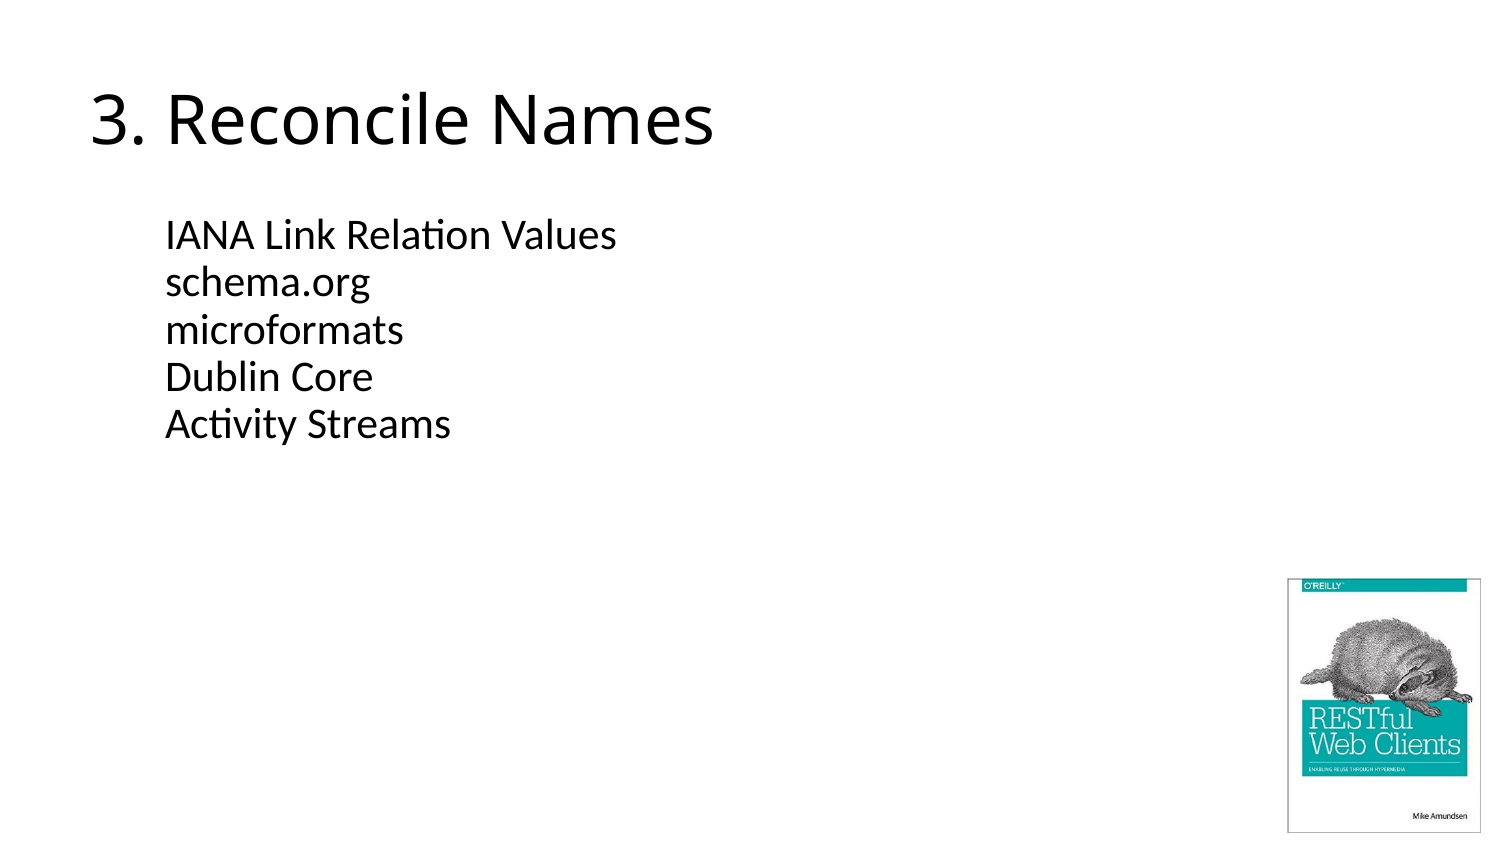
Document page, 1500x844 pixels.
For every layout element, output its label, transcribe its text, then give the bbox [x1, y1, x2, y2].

picture [1287, 578, 1481, 833]
list IANA Link Relation Values schema.org microformats Dublin Core Activity Streams [75, 196, 1425, 808]
title 3. Reconcile Names [75, 33, 1425, 175]
